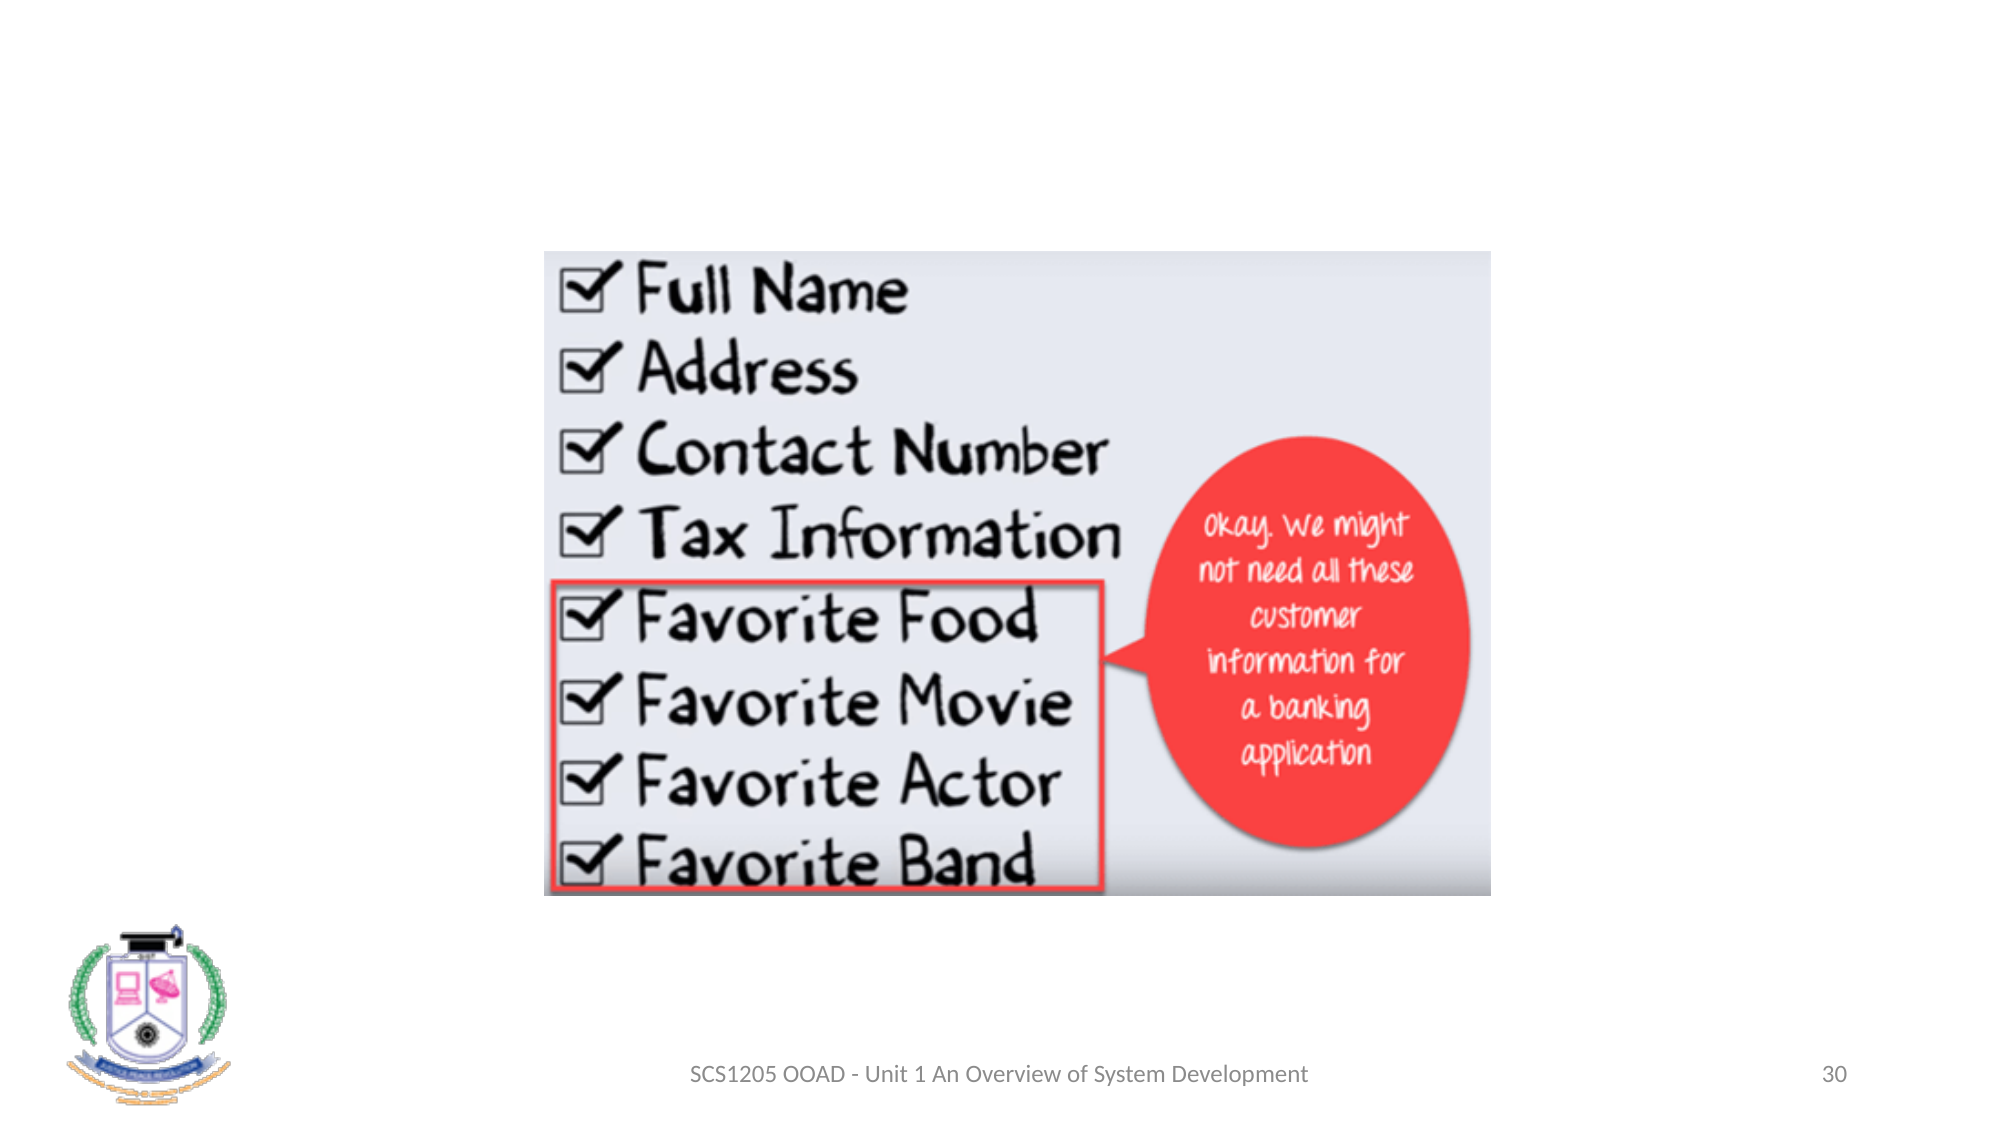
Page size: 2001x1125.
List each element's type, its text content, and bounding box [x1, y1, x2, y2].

slide_number 30 [1412, 1042, 1863, 1103]
picture [50, 923, 268, 1123]
footer SCS1205 OOAD - Unit 1 An Overview of System Development [662, 1042, 1338, 1103]
picture [544, 251, 1491, 896]
